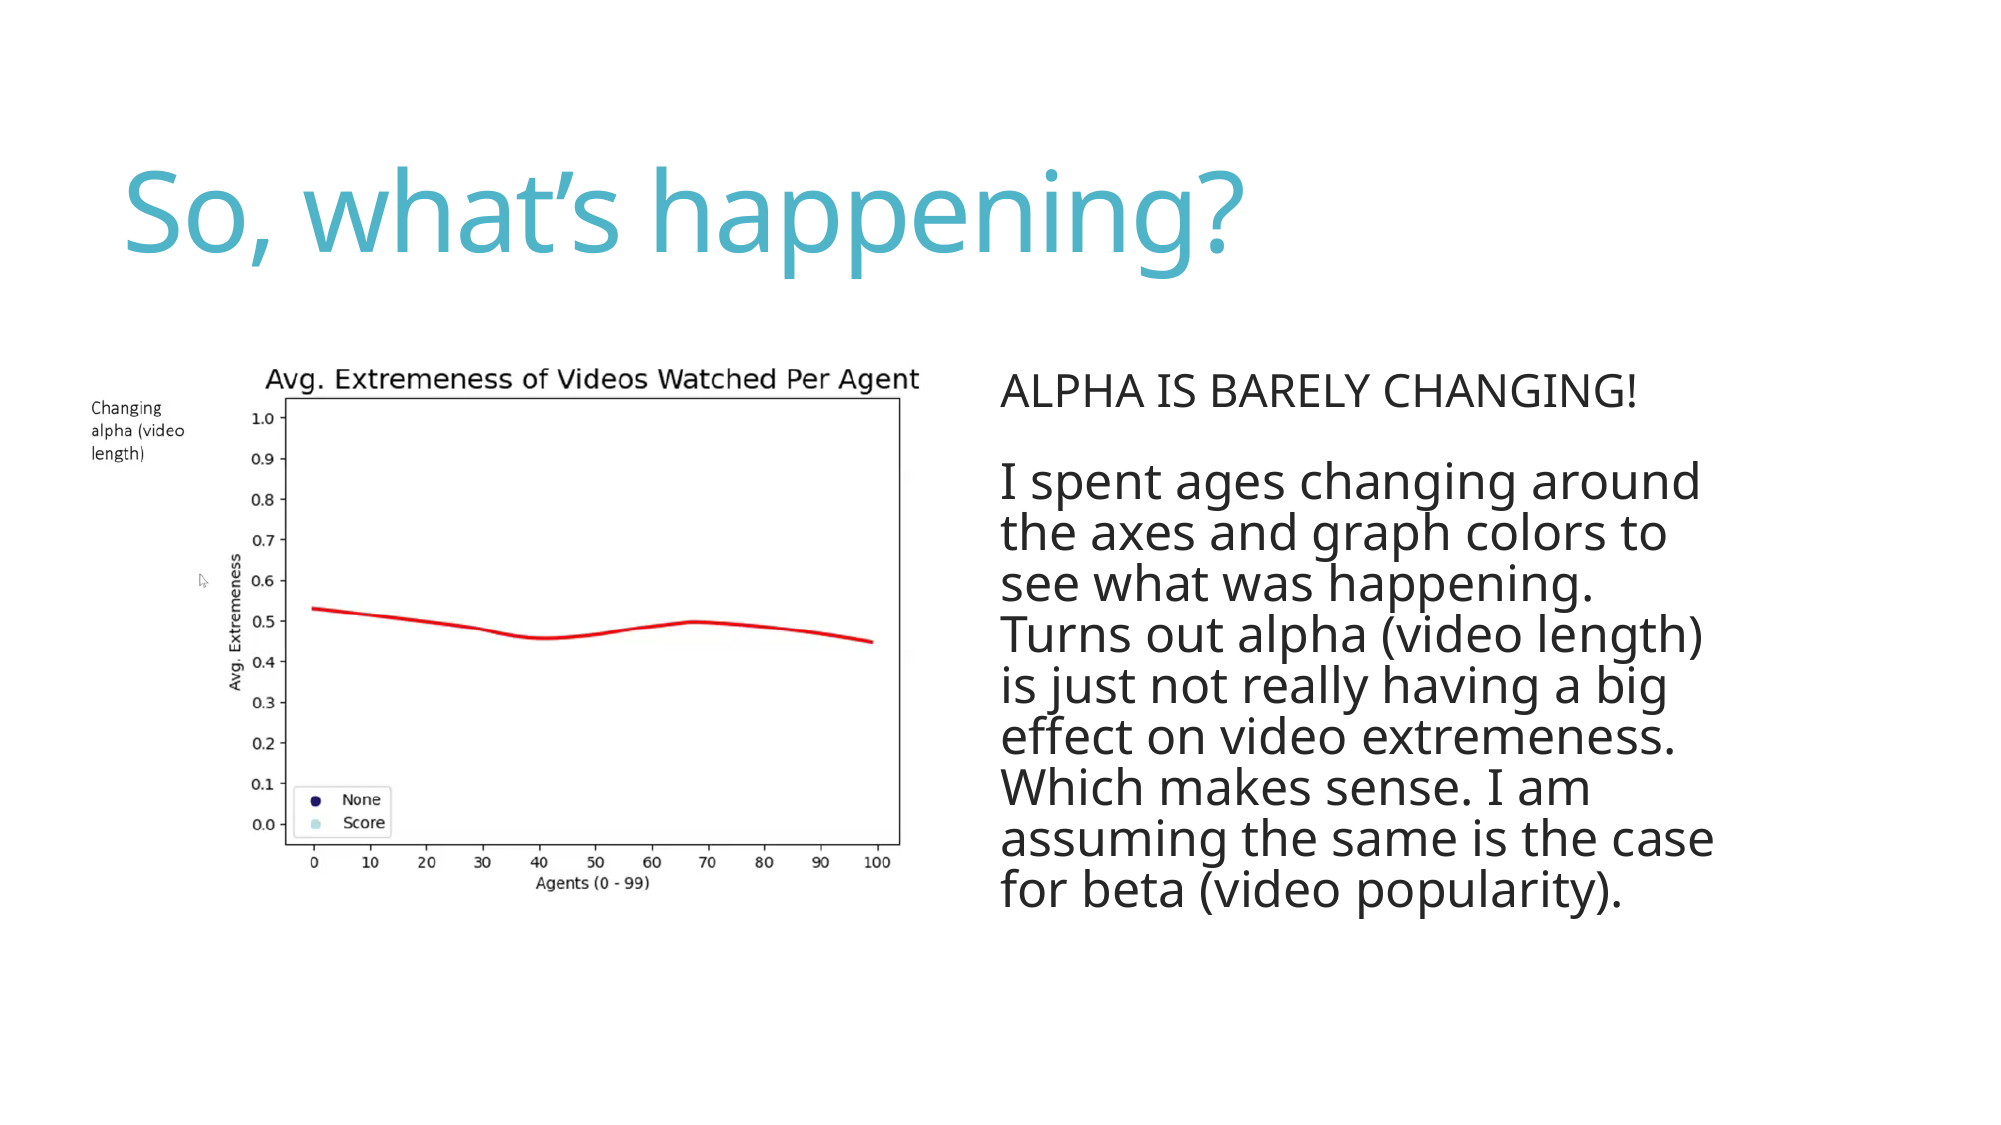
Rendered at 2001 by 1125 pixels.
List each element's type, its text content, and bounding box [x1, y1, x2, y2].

title So, what’s happening? [107, 81, 1875, 354]
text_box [63, 353, 977, 906]
list Alpha is barely changing! [985, 334, 1751, 451]
list I spent ages changing around the axes and graph colors to see what was happening. Turns out alpha (video length) is just not really having a big effect on video extremeness. Which makes sense. I am assuming the same is the case for beta (video popularity). [985, 451, 1751, 977]
